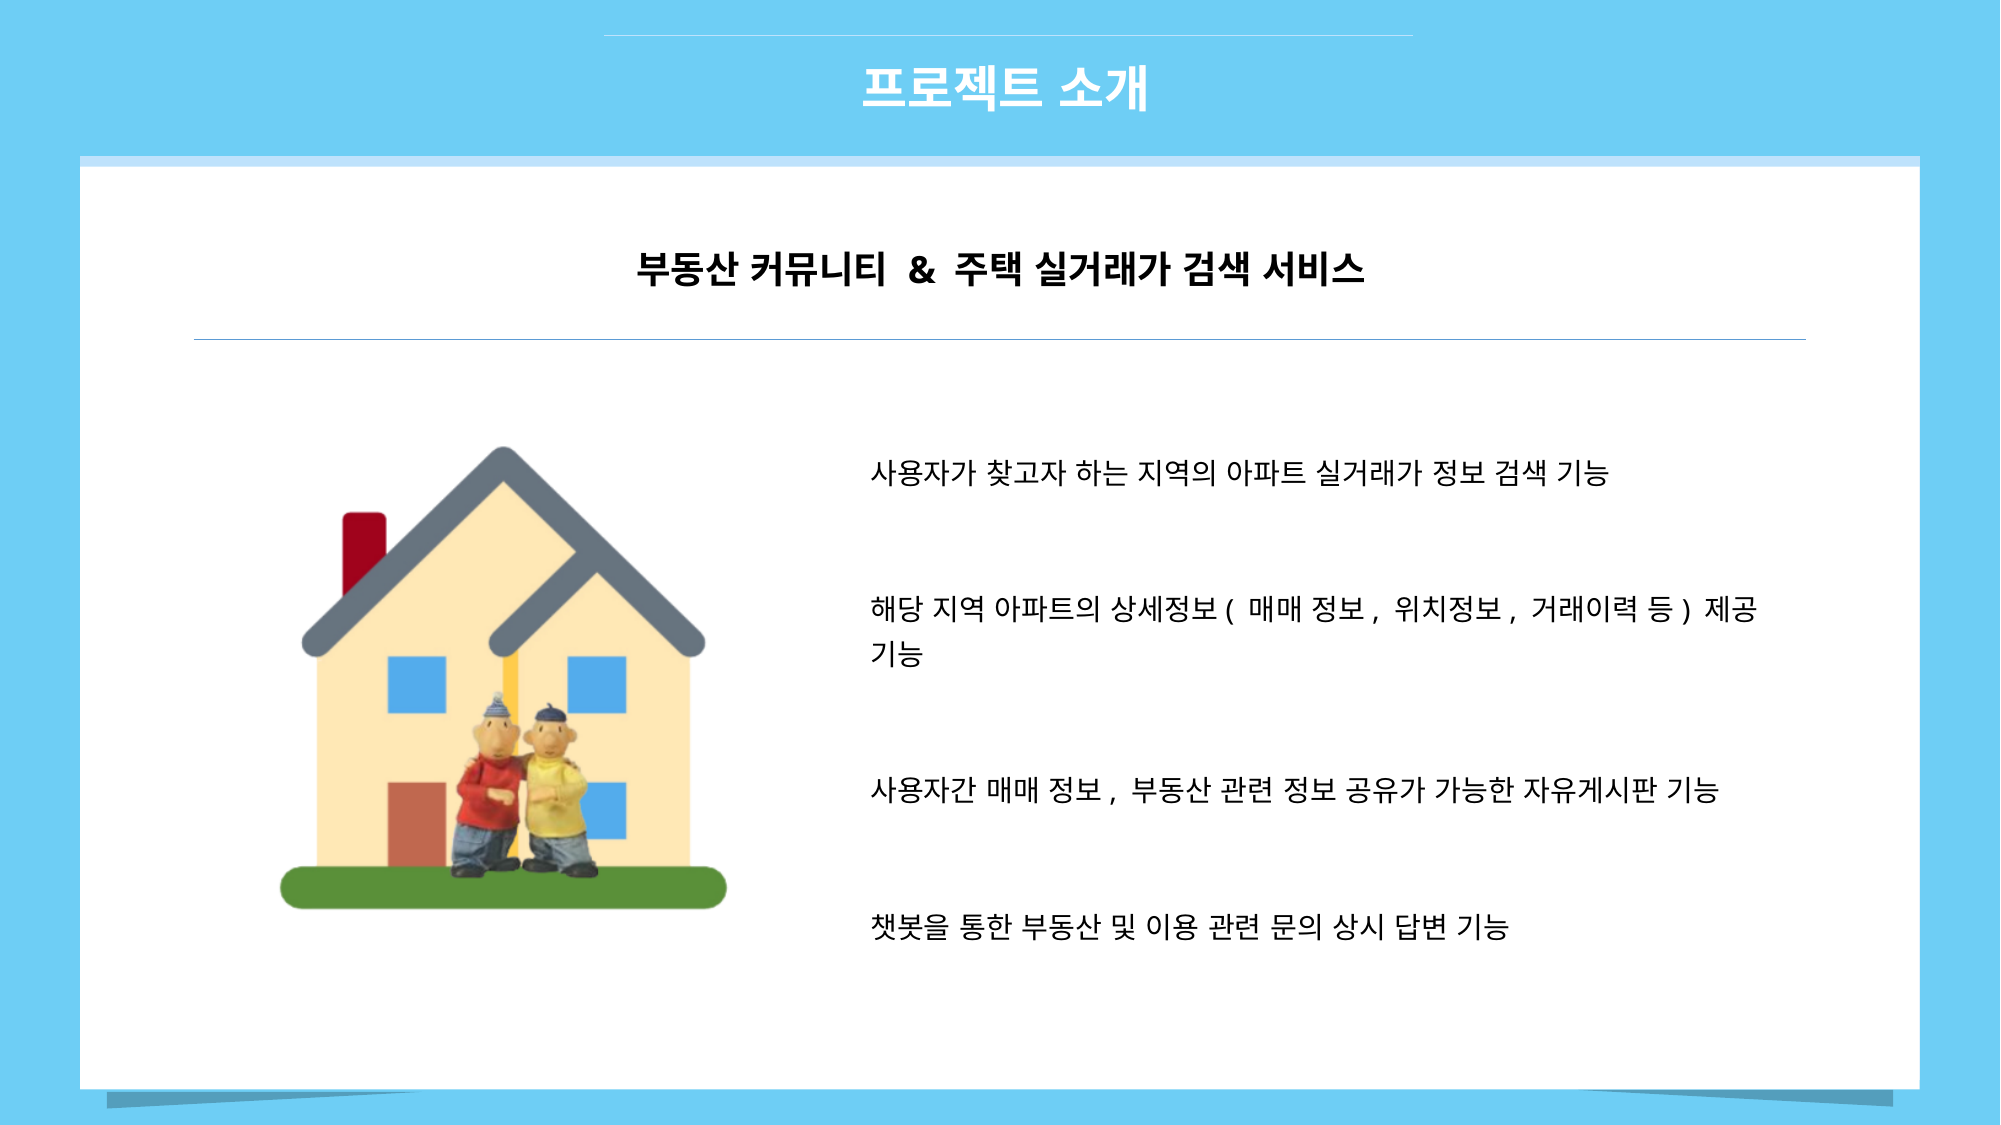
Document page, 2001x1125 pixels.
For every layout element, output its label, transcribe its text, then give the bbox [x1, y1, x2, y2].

text_box 프로젝트 소개 [505, 50, 1506, 126]
picture [269, 422, 743, 929]
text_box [80, 166, 1920, 1109]
